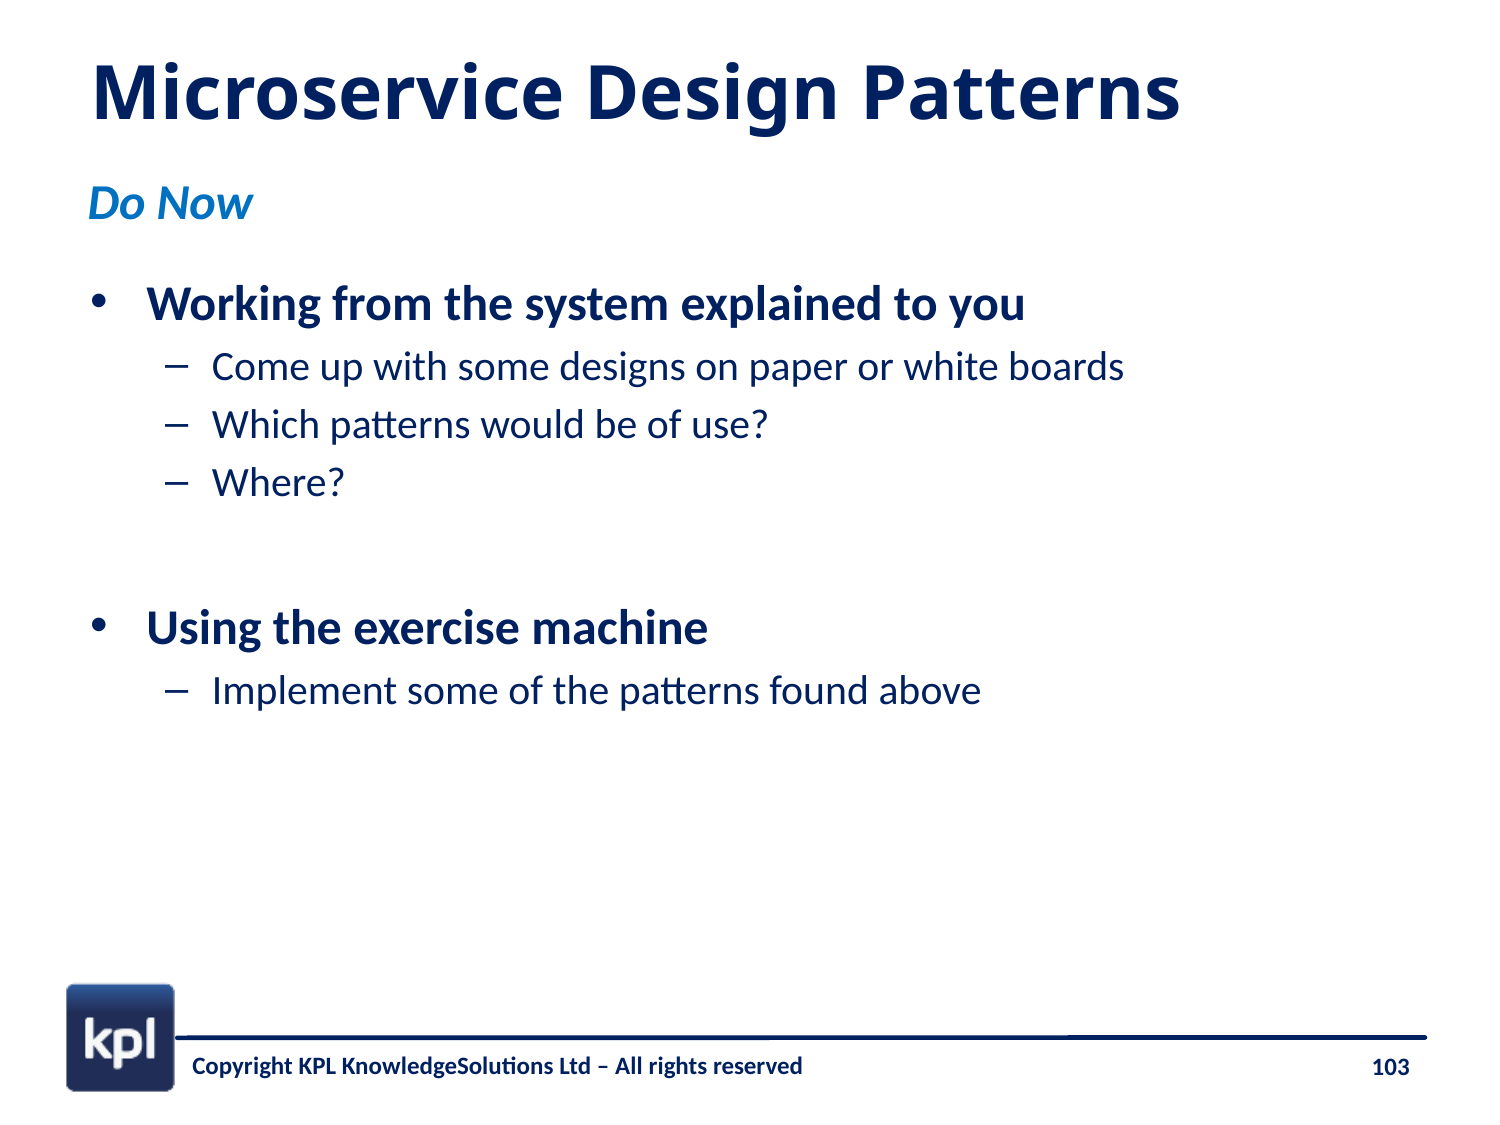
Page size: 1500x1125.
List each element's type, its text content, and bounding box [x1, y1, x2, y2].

footer Copyright KPL KnowledgeSolutions Ltd – All rights reserved [177, 1050, 963, 1110]
list Do Now [72, 162, 1423, 238]
list Working from the system explained to you Come up with some designs on paper or white boards Which patterns would be of use? Where? Using the exercise machine Implement some of the patterns found above [75, 262, 1425, 1013]
picture [62, 980, 178, 1095]
slide_number 103 [987, 1042, 1425, 1103]
title Microservice Design Patterns [75, 43, 1471, 136]
